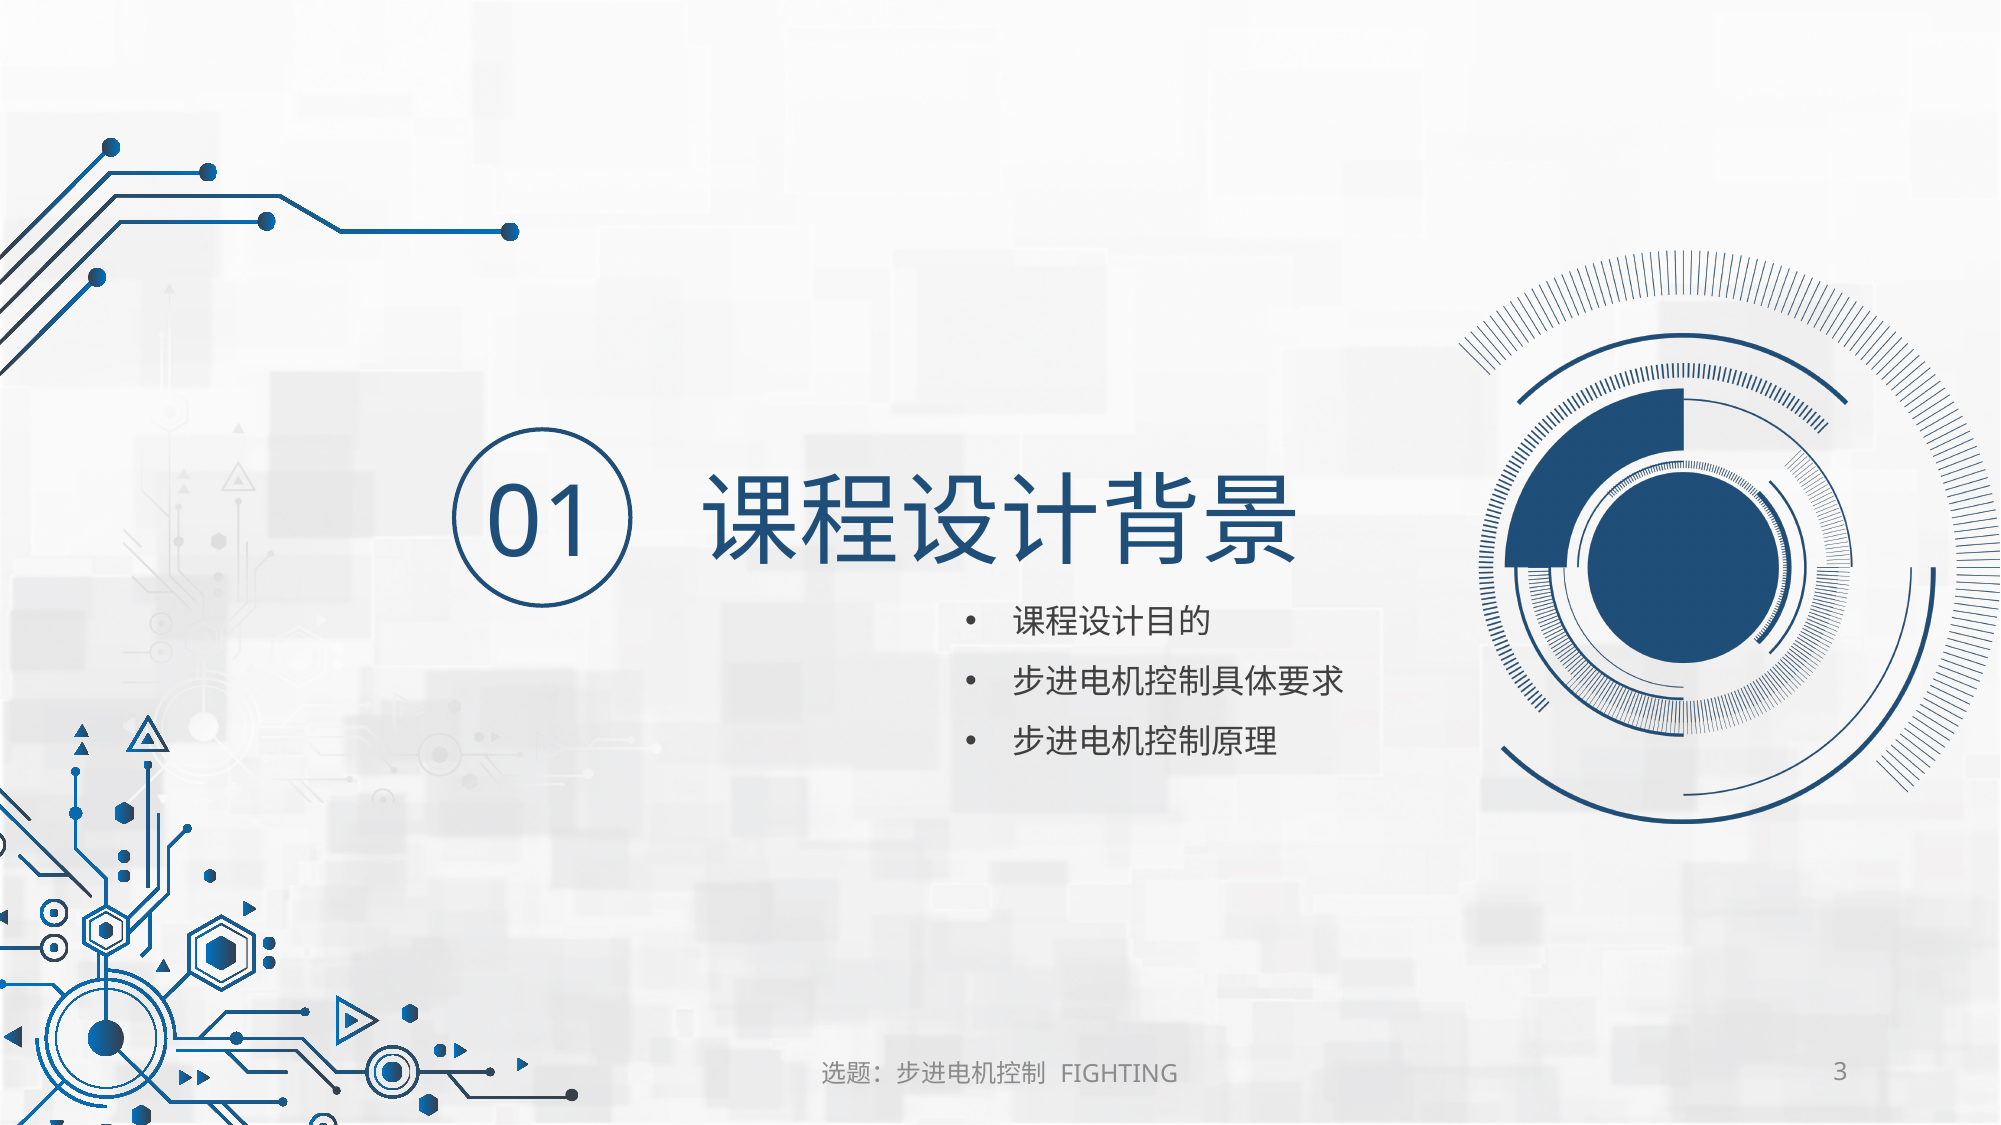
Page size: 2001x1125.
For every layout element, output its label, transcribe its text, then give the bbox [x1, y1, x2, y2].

text_box 课程设计背景 [684, 448, 1442, 584]
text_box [454, 429, 631, 606]
slide_number 3 [1412, 1042, 1863, 1103]
text_box 课程设计目的 步进电机控制具体要求 步进电机控制原理 [950, 573, 1360, 768]
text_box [0, 138, 520, 377]
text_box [0, 714, 579, 1125]
footer 选题：步进电机控制 FIGHTING [662, 1042, 1338, 1103]
picture [0, 0, 2001, 1125]
